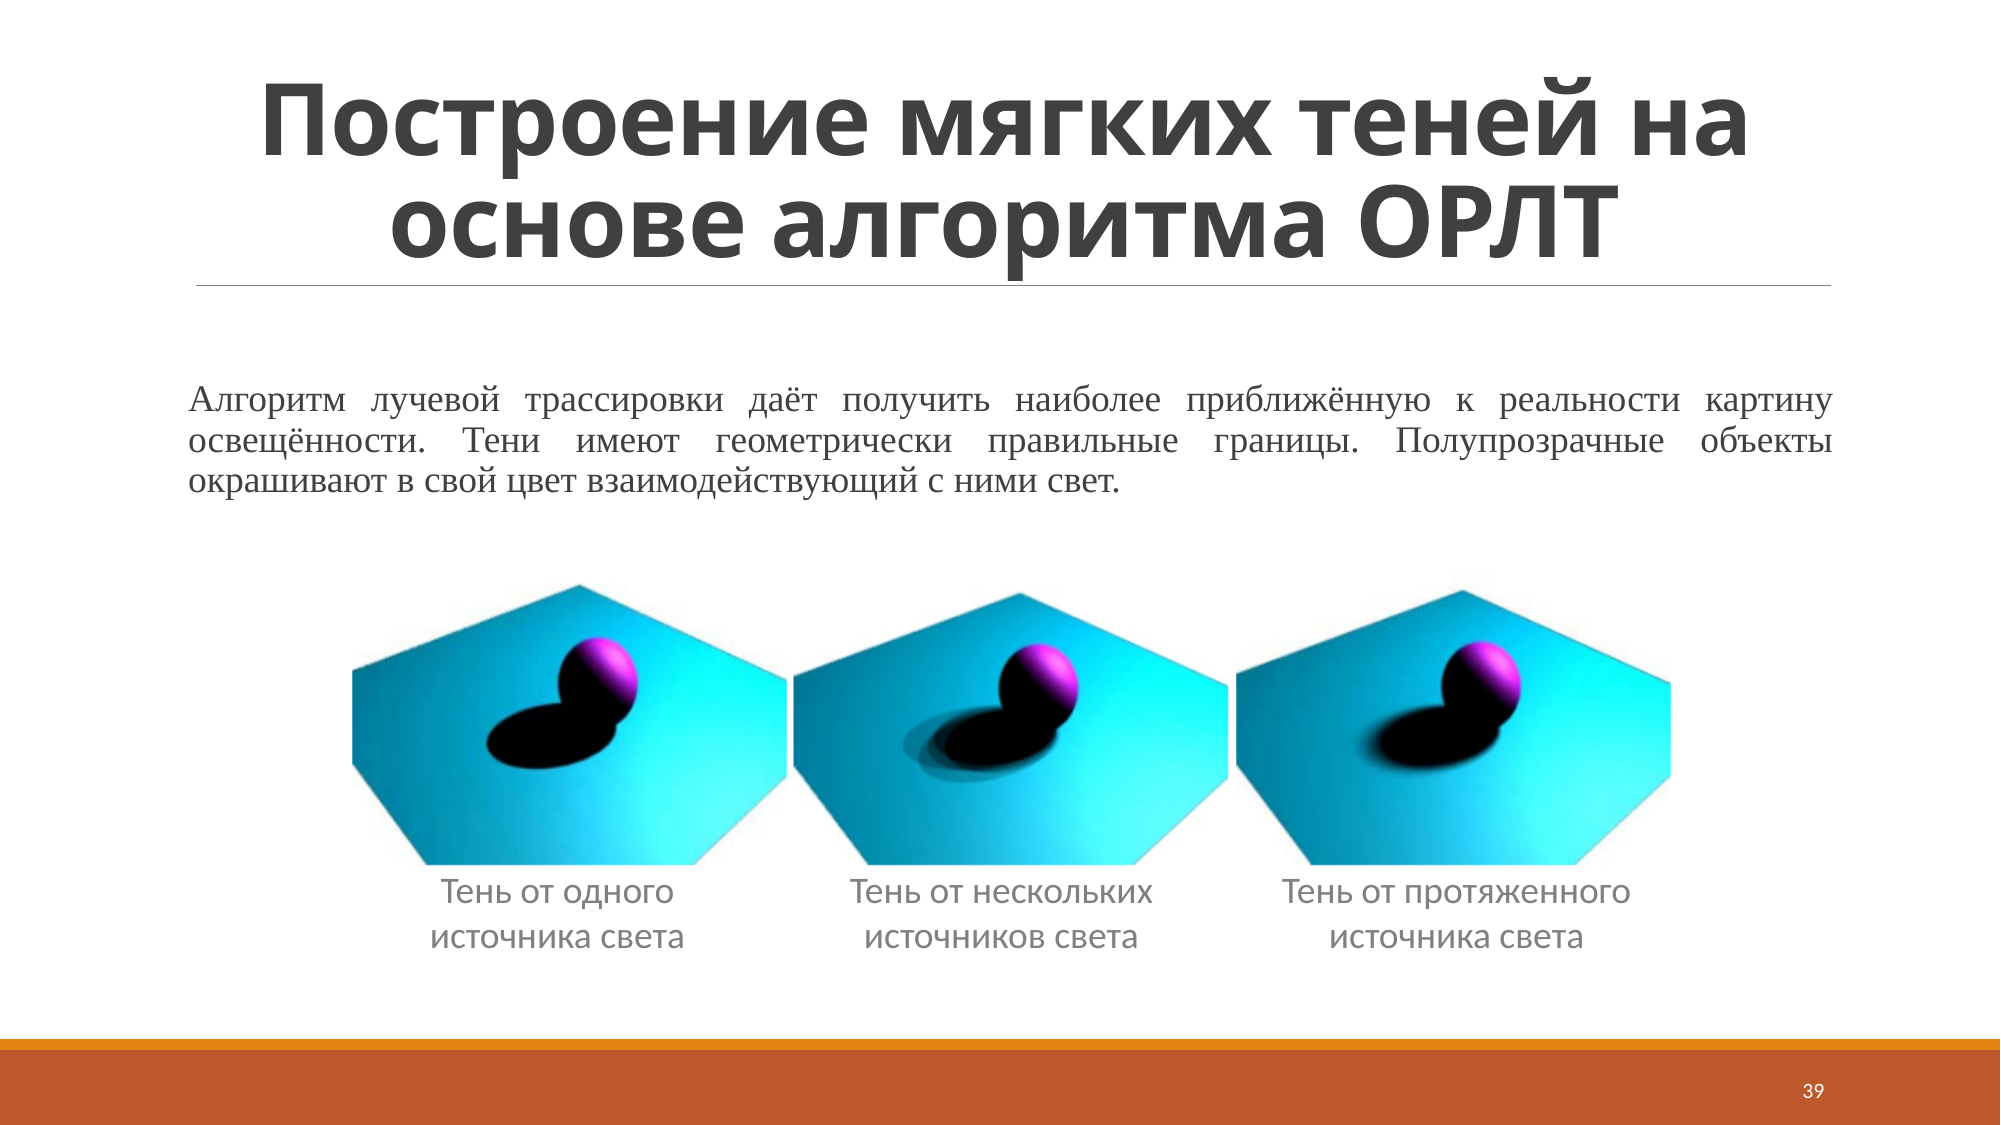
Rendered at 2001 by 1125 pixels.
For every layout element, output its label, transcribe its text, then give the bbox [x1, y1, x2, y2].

list Алгоритм лучевой трассировки даёт получить наиболее приближённую к реальности картину освещённости. Тени имеют геометрически правильные границы. Полупрозрачные объекты окрашивают в свой цвет взаимодействующий с ними свет. [173, 371, 1835, 560]
picture [342, 553, 1680, 884]
text_box Тень от протяженного источника света [1253, 893, 1660, 964]
title Построение мягких теней на основе алгоритма ОРЛТ [180, 47, 1830, 285]
text_box Тень от одного источника света [360, 893, 755, 964]
text_box Тень от нескольких источников света [798, 893, 1205, 964]
slide_number 39 [1624, 1059, 1840, 1120]
